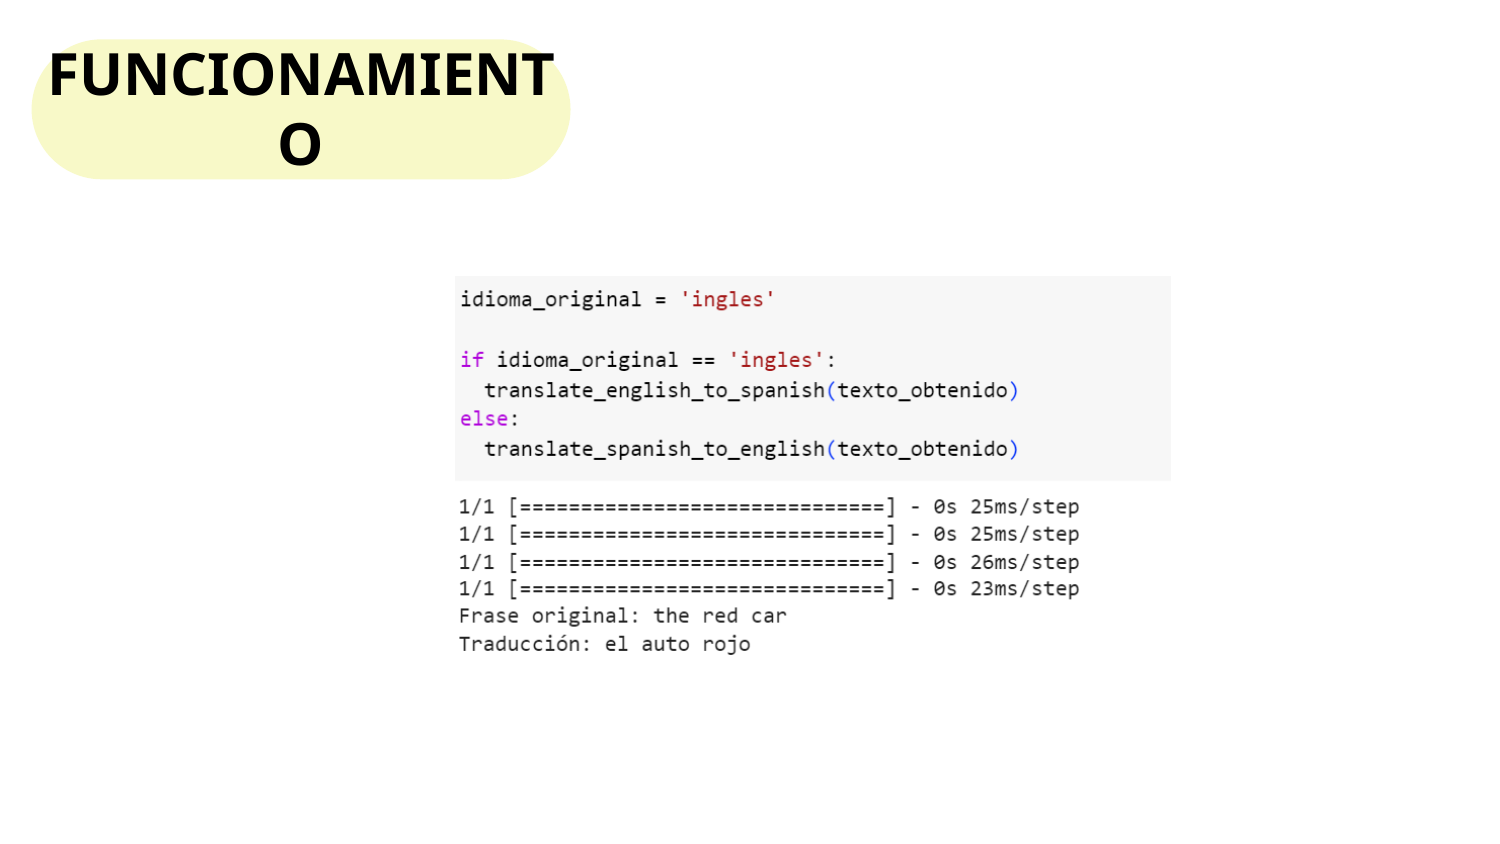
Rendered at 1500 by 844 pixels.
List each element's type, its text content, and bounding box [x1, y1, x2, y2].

text_box [35, 132, 567, 180]
picture [455, 276, 1171, 661]
text_box [37, 39, 565, 82]
text_box FUNCIONAMIENTO [31, 82, 571, 132]
